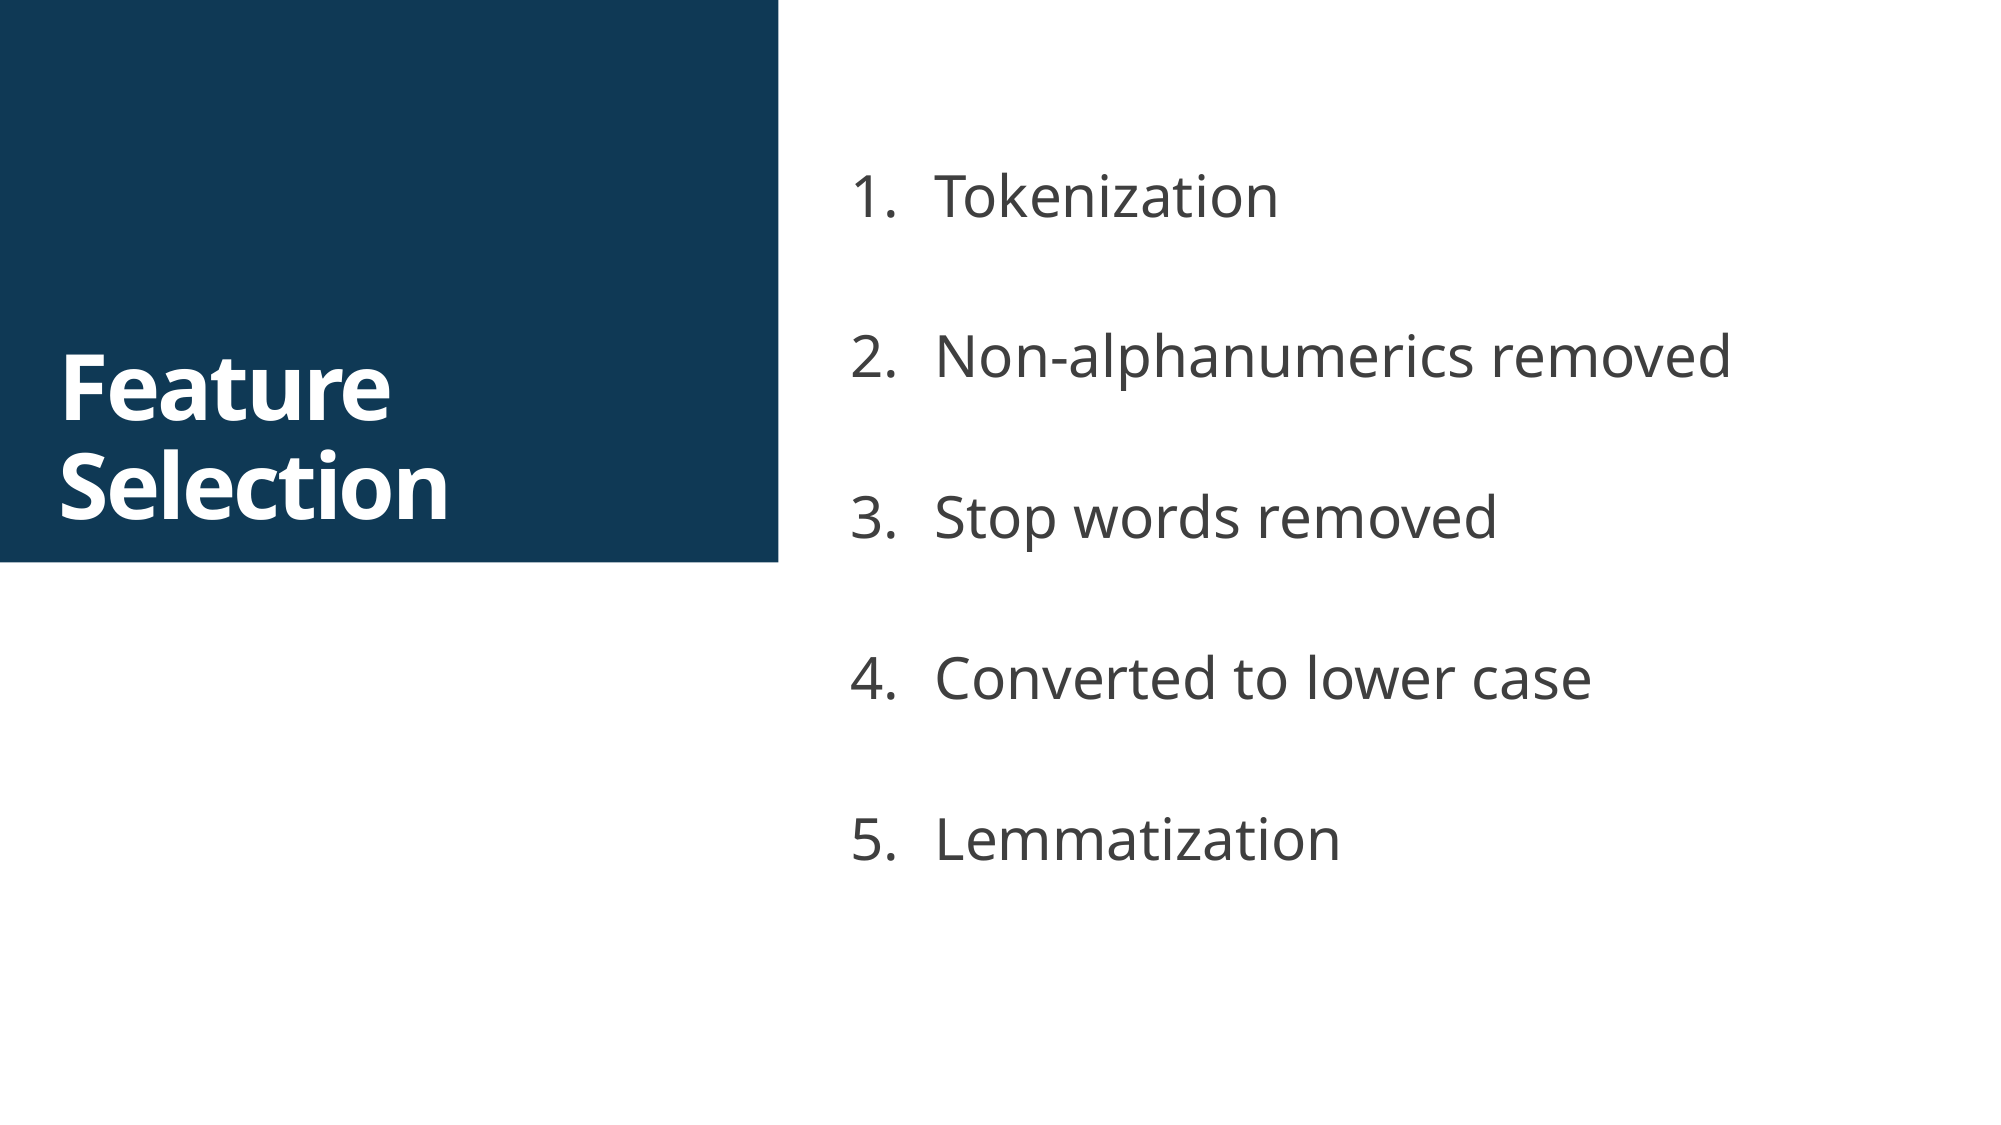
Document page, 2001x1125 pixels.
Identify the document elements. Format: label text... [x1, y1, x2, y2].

text_box Tokenization Non-alphanumerics removed Stop words removed Converted to lower case Lemmatization [850, 88, 1791, 1001]
title Feature Selection [58, 333, 699, 556]
